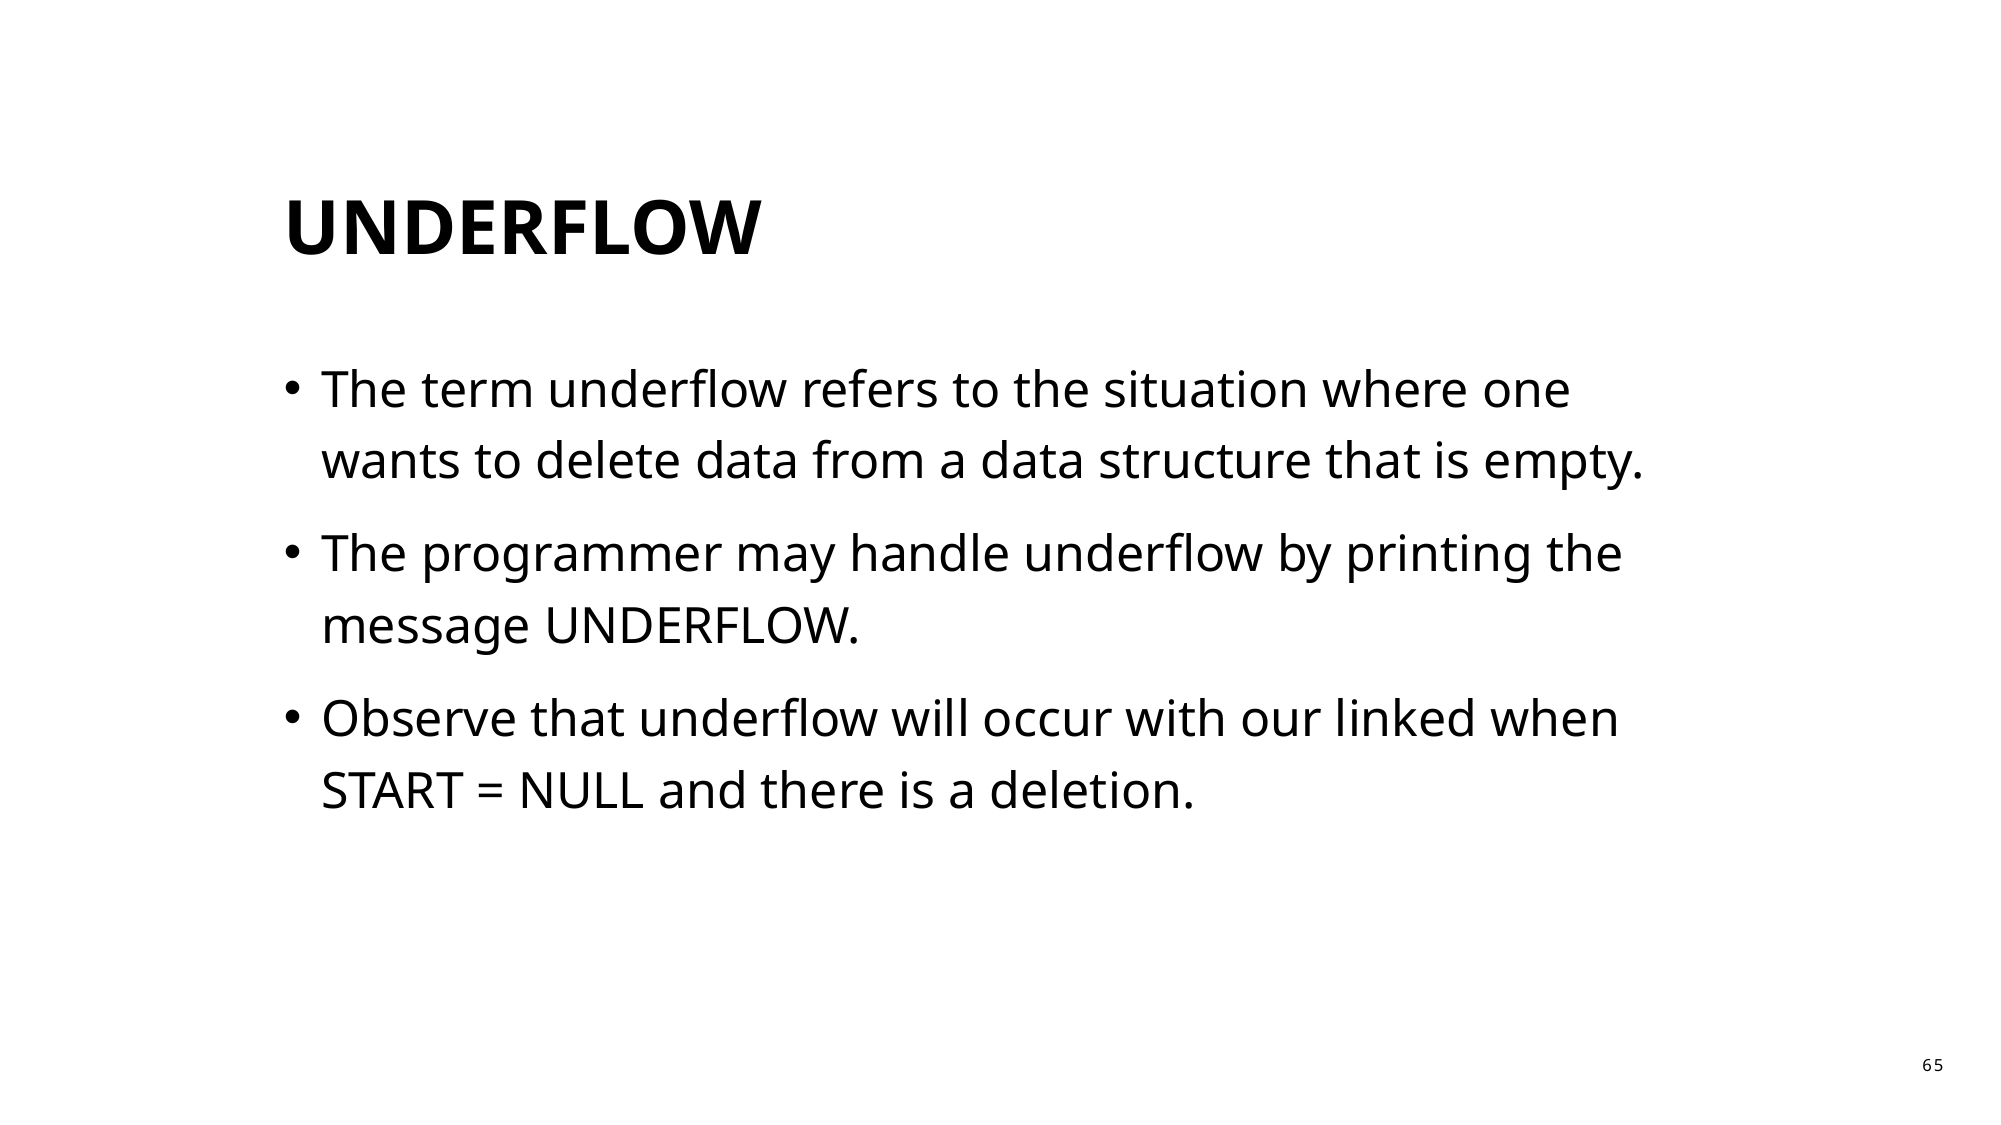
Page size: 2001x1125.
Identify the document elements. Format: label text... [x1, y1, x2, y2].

slide_number 65 [1841, 1036, 1959, 1097]
list The term underflow refers to the situation where one wants to delete data from a data structure that is empty. The programmer may handle underflow by printing the message UNDERFLOW. Observe that underflow will occur with our linked when START = NULL and there is a deletion. [268, 337, 1732, 1017]
title UNDERFLOW [268, 112, 1732, 337]
